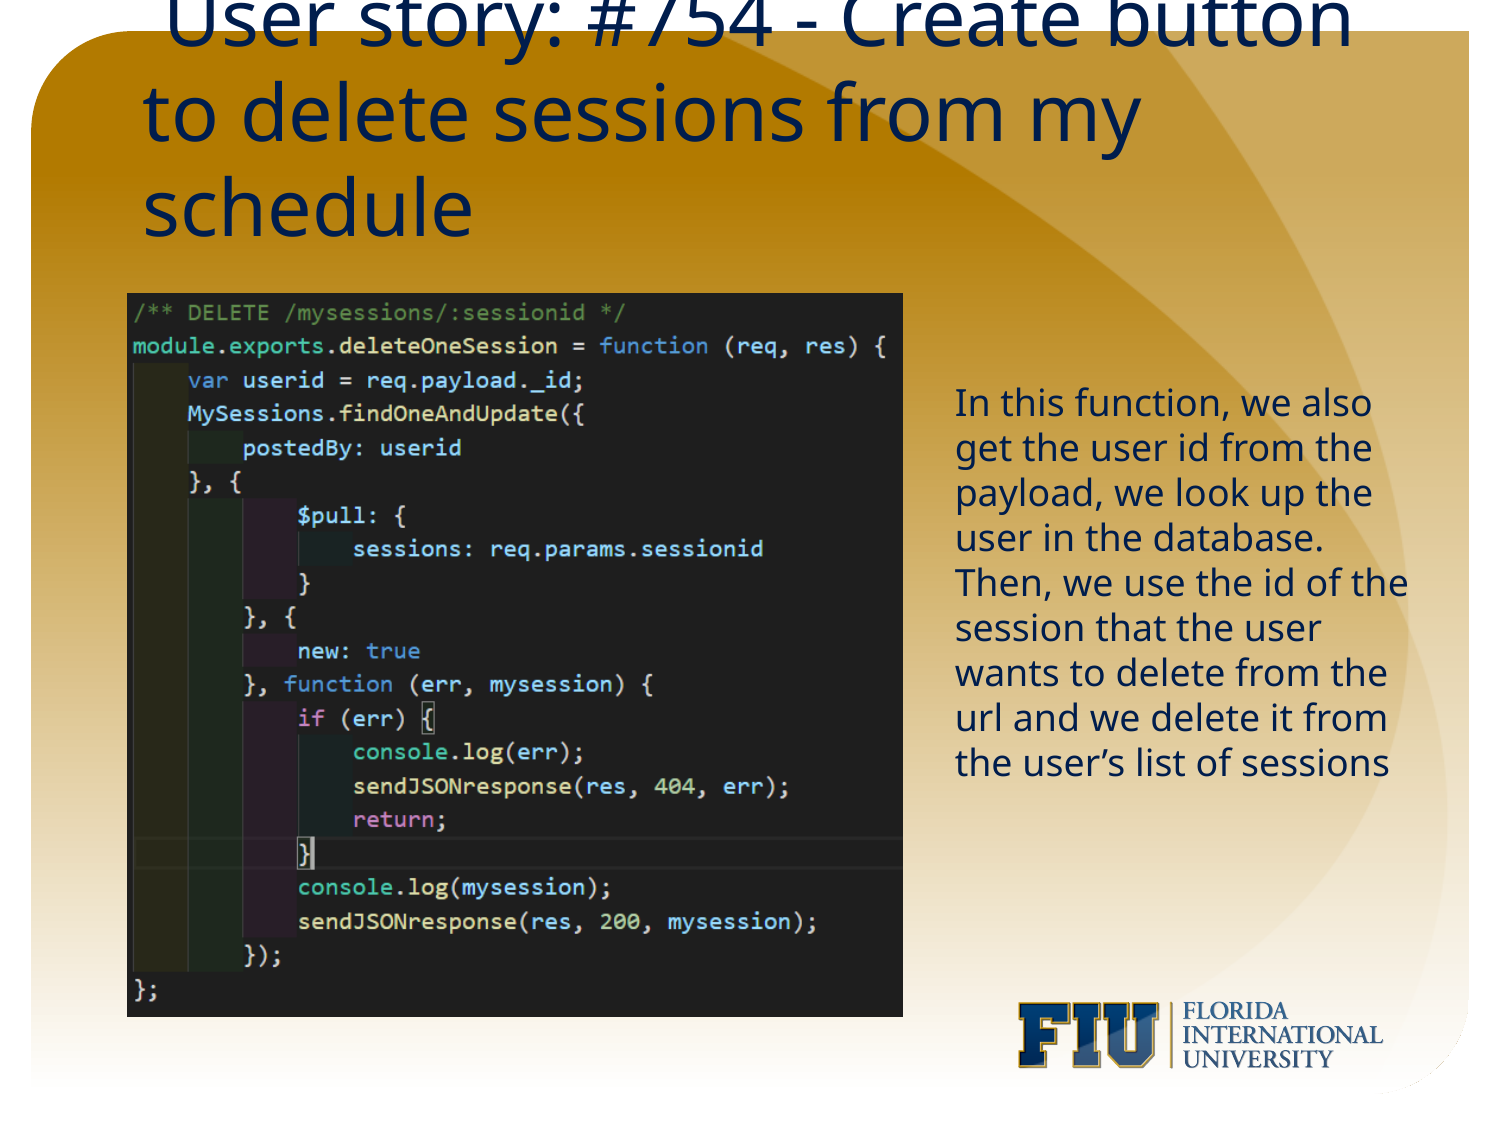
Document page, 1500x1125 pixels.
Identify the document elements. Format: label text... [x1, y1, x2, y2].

picture [24, 30, 1473, 1094]
title User story: #754 - Create button to delete sessions from my schedule [127, 38, 1468, 260]
text_box In this function, we also get the user id from the payload, we look up the user in the database. Then, we use the id of the session that the user wants to delete from the url and we delete it from the user’s list of sessions [939, 364, 1446, 914]
